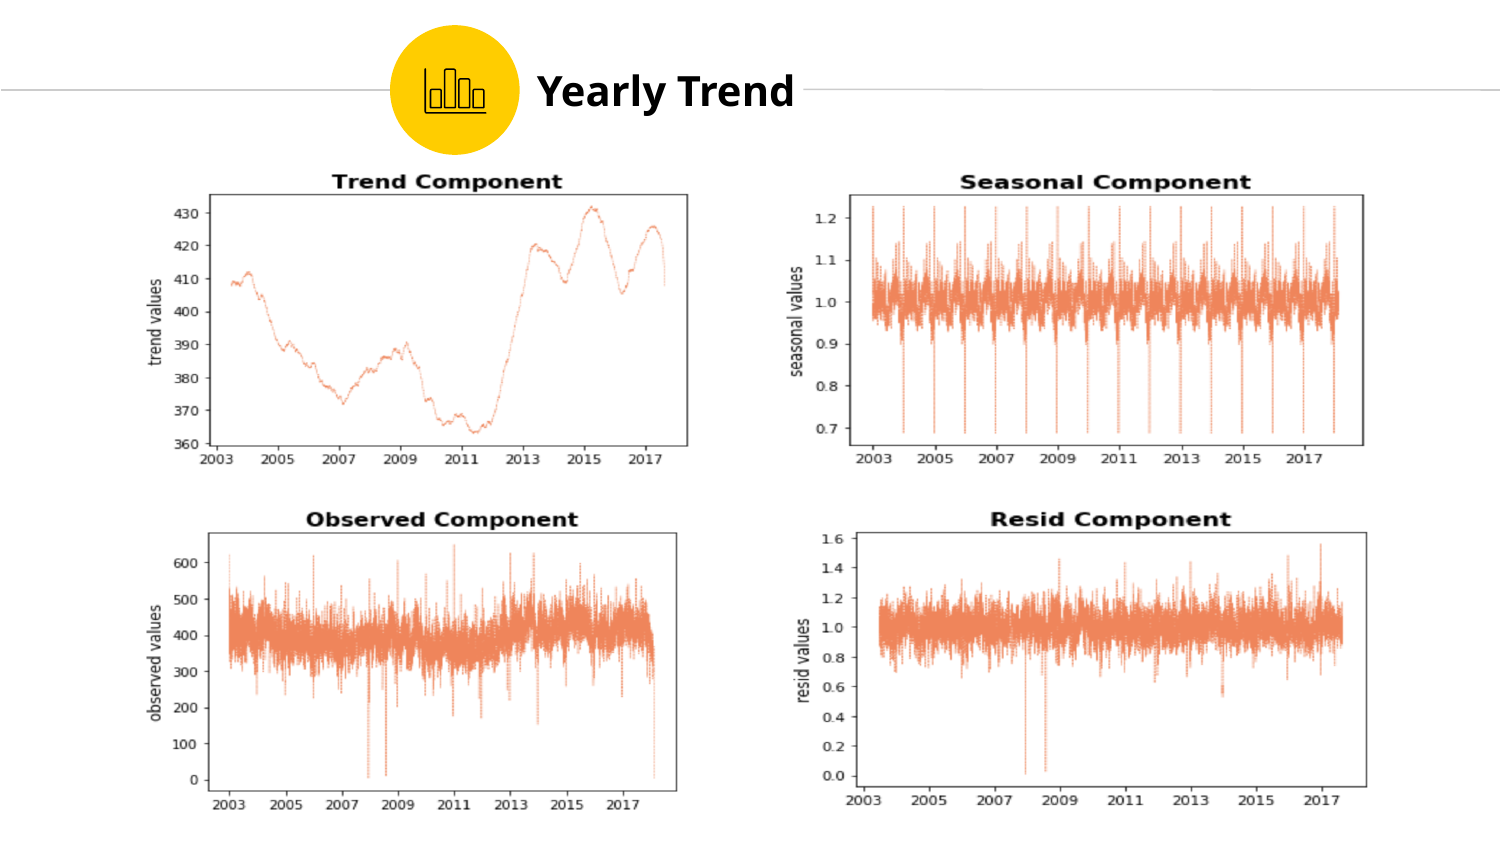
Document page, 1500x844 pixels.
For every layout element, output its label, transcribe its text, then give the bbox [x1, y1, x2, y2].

picture [781, 502, 1382, 818]
title Yearly Trend [521, 53, 1327, 127]
picture [776, 165, 1388, 475]
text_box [424, 68, 487, 114]
text_box [390, 25, 520, 155]
picture [135, 502, 688, 818]
picture [132, 165, 709, 475]
